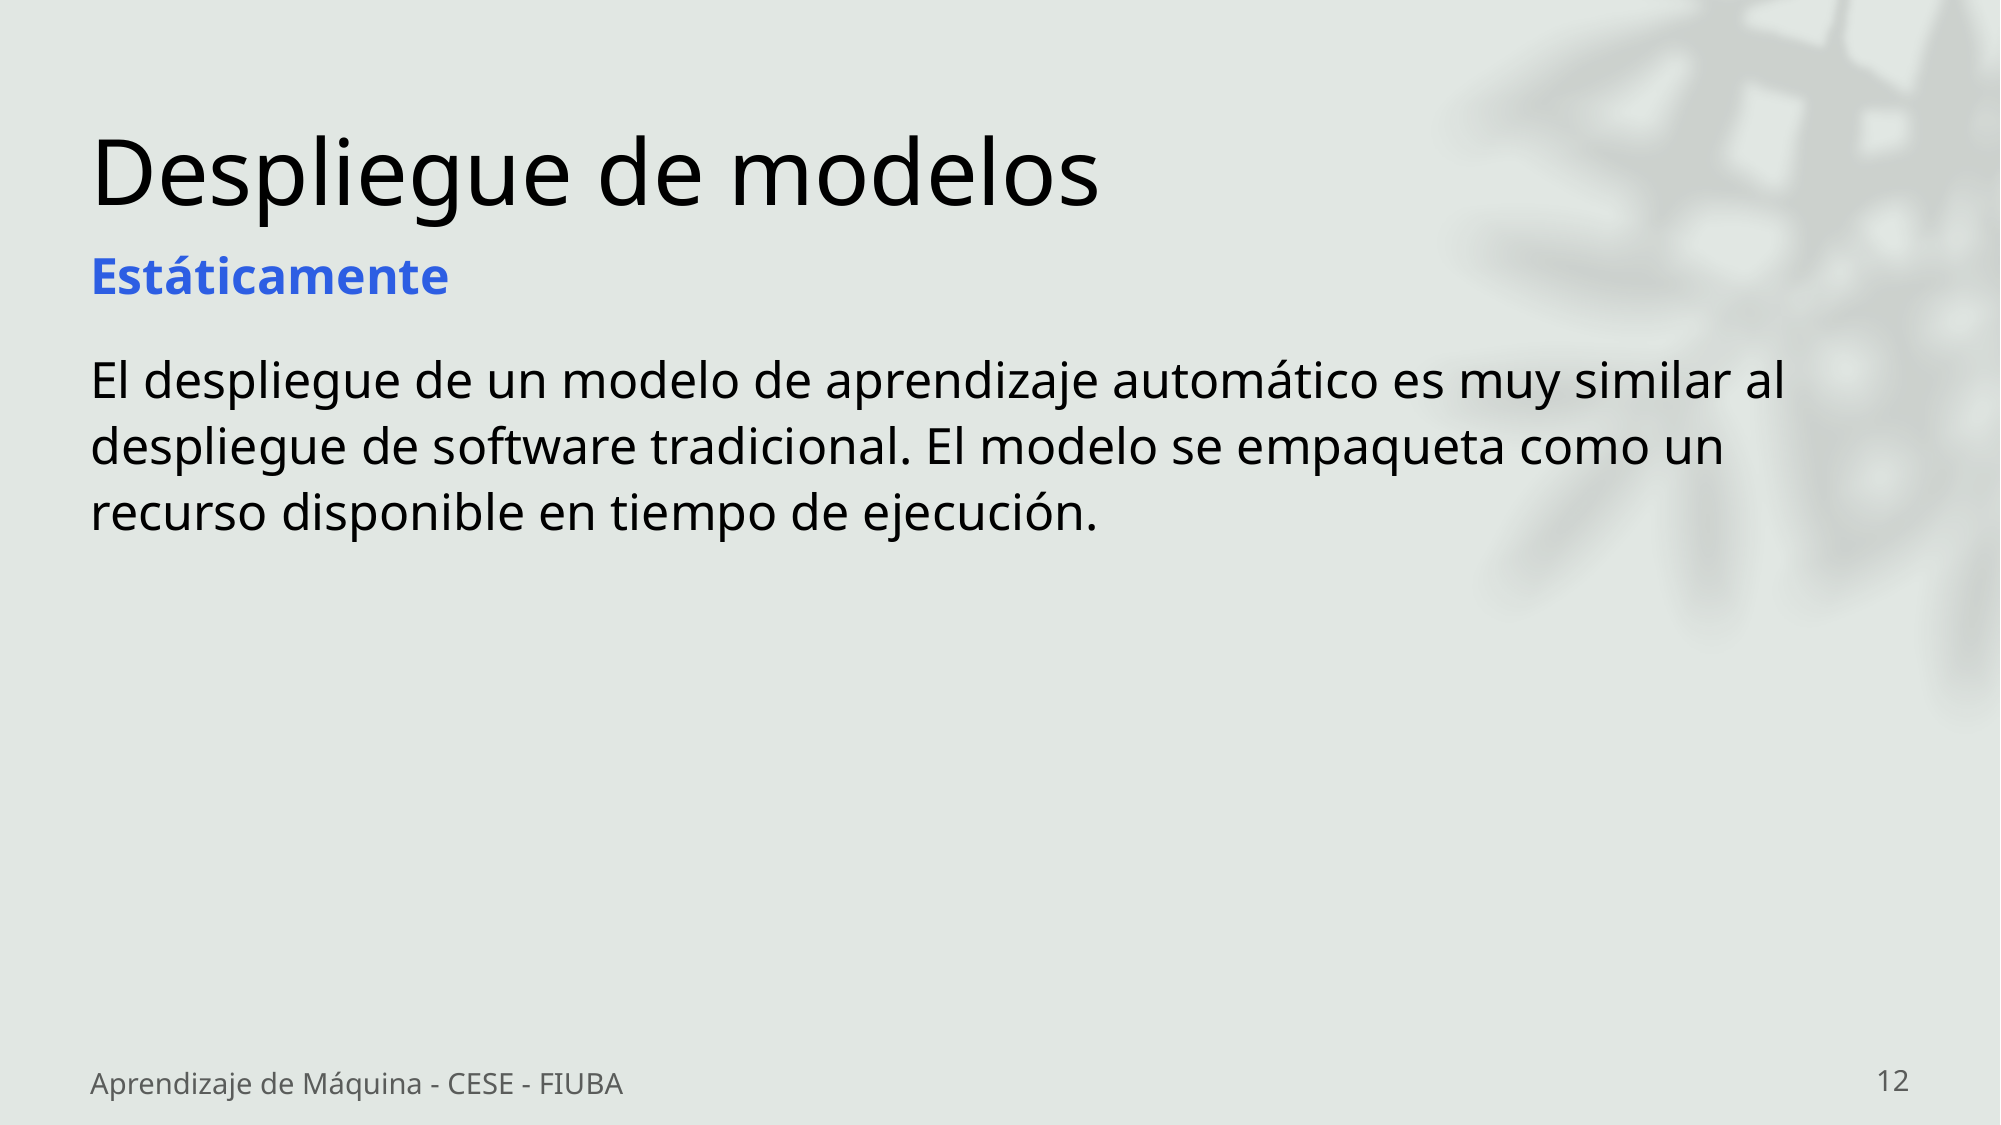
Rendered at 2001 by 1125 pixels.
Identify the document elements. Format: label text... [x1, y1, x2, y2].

slide_number 12 [1474, 1052, 1925, 1113]
title Despliegue de modelos [75, 60, 1863, 278]
text_box Estáticamente [75, 237, 1076, 313]
footer Aprendizaje de Máquina - CESE - FIUBA [75, 1052, 751, 1113]
list El despliegue de un modelo de aprendizaje automático es muy similar al despliegue de software tradicional. El modelo se empaqueta como un recurso disponible en tiempo de ejecución. [75, 334, 1863, 1009]
